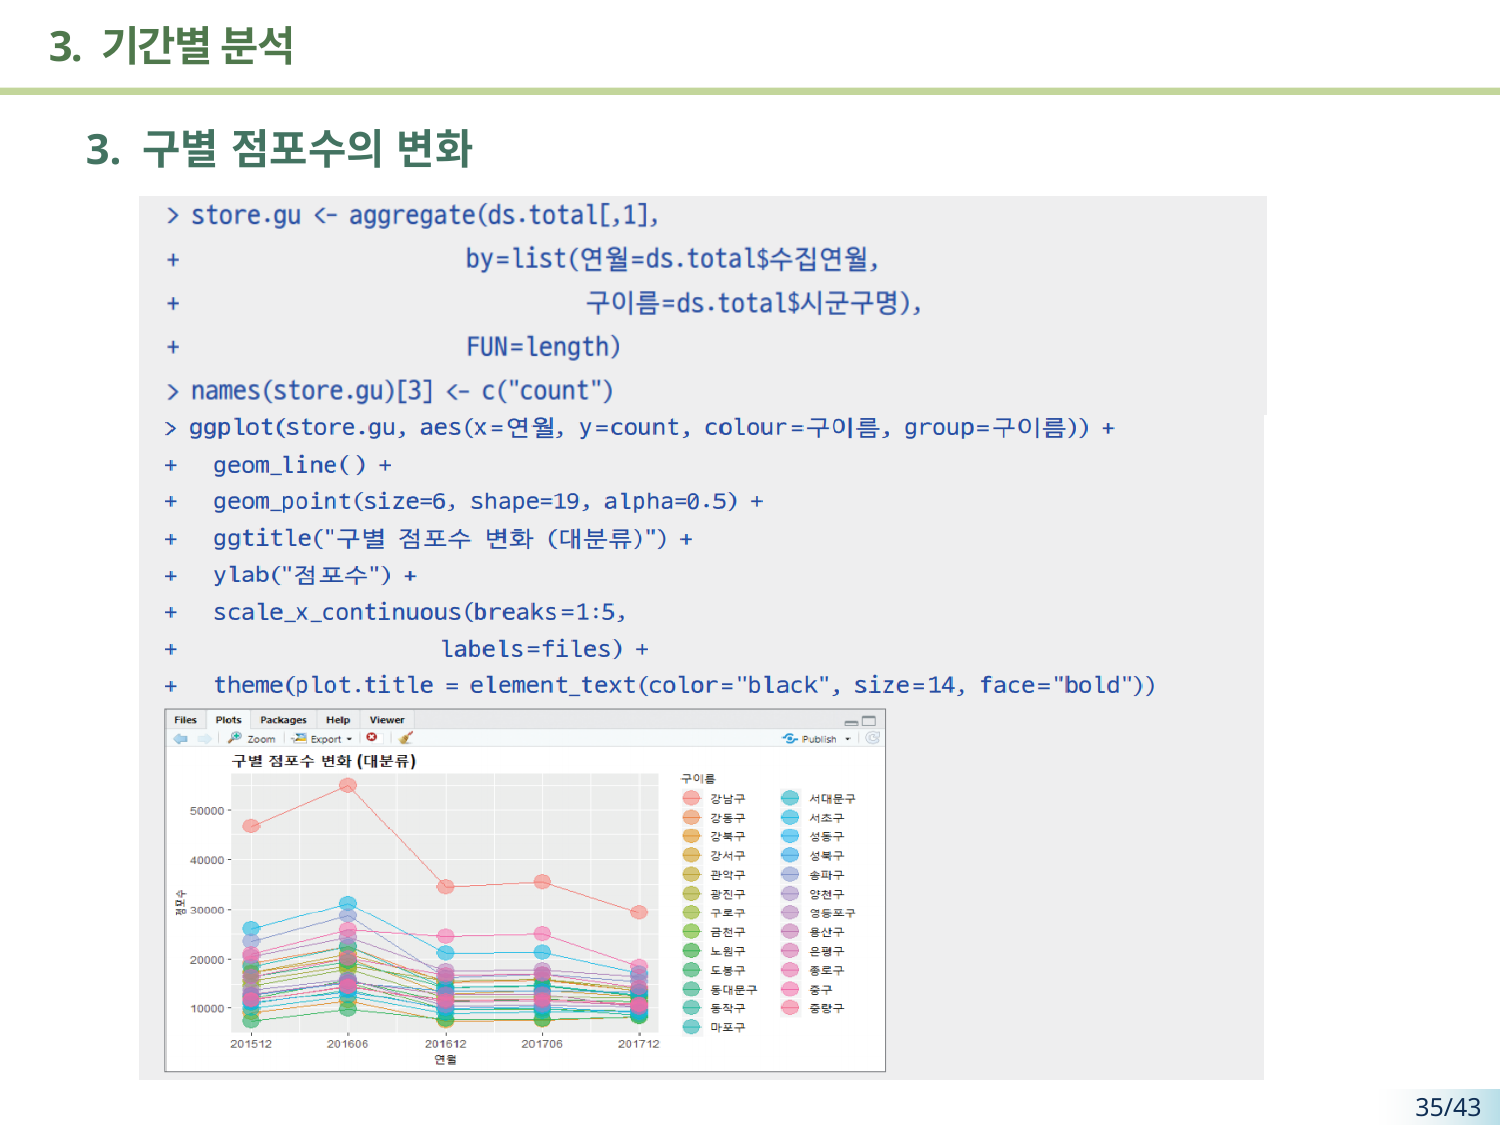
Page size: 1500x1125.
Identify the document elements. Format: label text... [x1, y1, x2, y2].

list 3. 구별 점포수의 변화 [70, 115, 1474, 194]
title 3. 기간별 분석 [34, 6, 1312, 84]
picture [139, 196, 1267, 1080]
